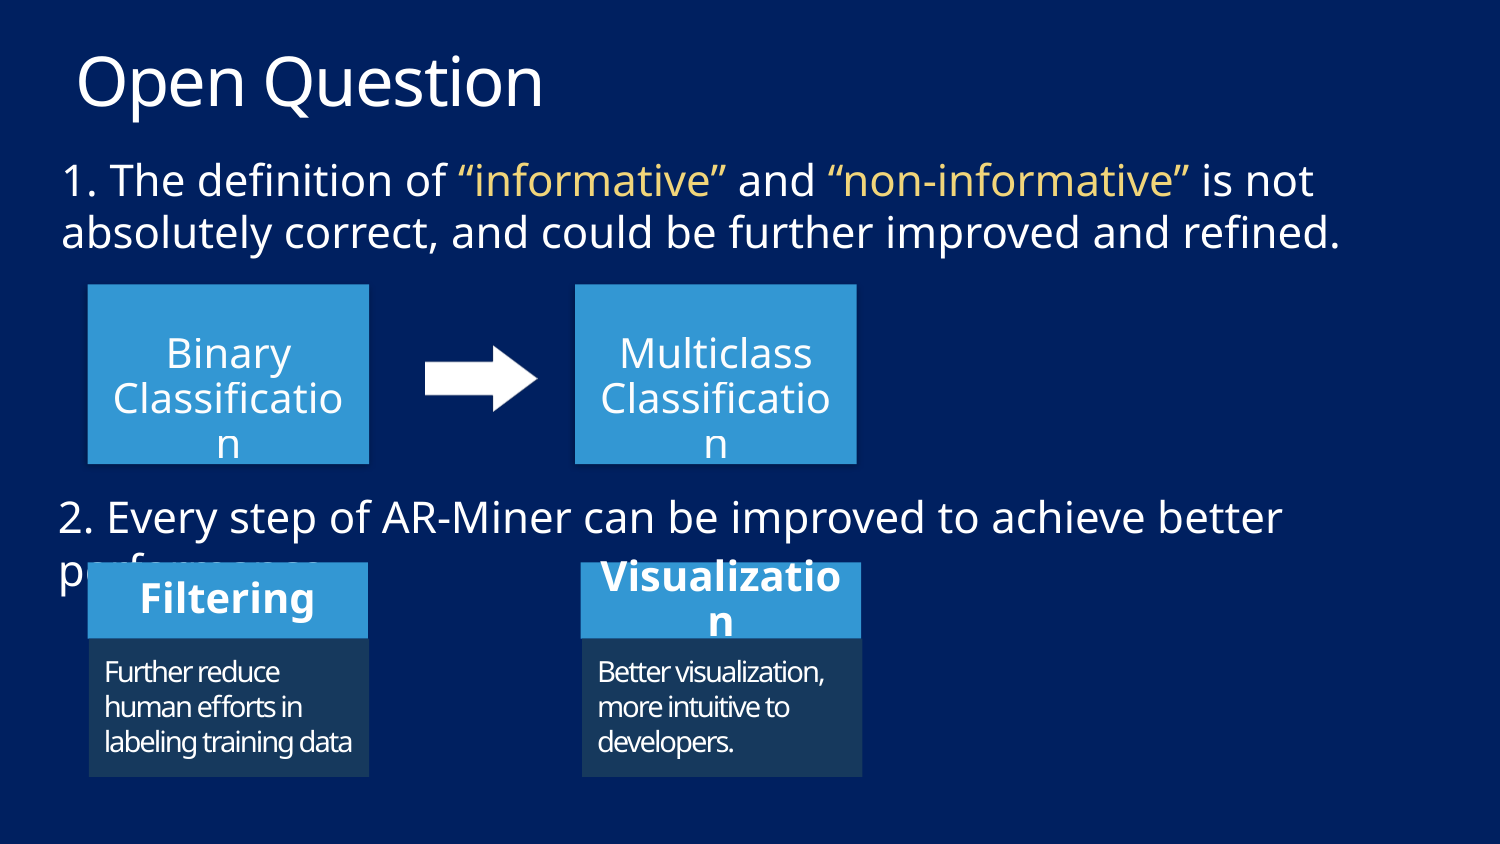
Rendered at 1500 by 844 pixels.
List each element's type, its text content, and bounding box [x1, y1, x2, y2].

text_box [87, 562, 370, 778]
text_box Multiclass Classification [575, 318, 857, 483]
text_box [574, 284, 857, 465]
text_box 1. The definition of “informative” and “non-informative” is not absolutely correct, and could be further improved and refined. [49, 146, 1413, 263]
text_box 2. Every step of AR-Miner can be improved to achieve better performance. [46, 484, 1484, 601]
picture [424, 345, 538, 412]
title Open Question [75, 46, 1217, 122]
text_box [87, 284, 370, 318]
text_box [580, 562, 863, 778]
text_box Binary Classification [87, 318, 370, 483]
